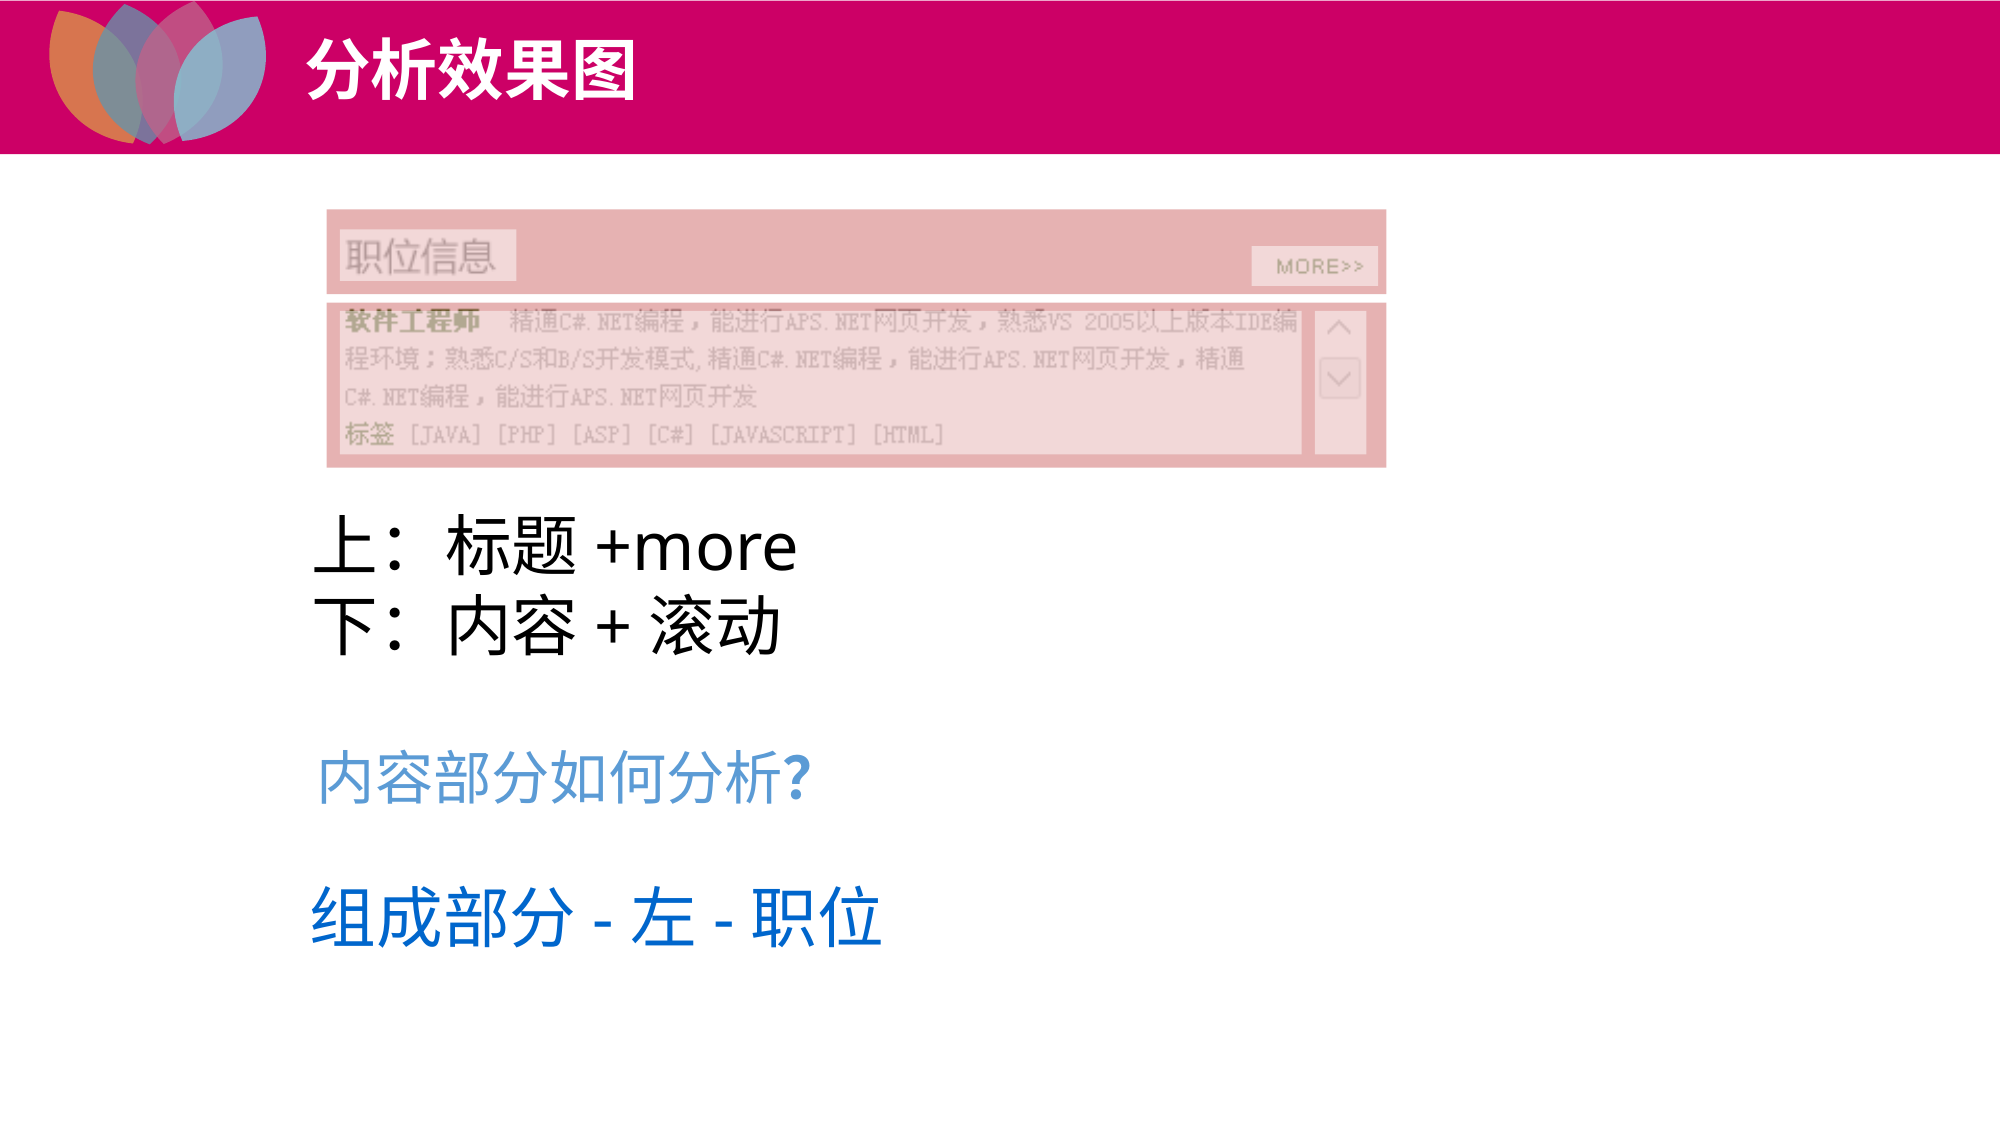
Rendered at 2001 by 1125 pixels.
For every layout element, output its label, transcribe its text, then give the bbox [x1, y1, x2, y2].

text_box 内容部分如何分析？ [302, 733, 869, 819]
text_box 上：标题+more 下：内容+滚动 [296, 496, 815, 671]
picture [294, 178, 1425, 481]
text_box 分析效果图 [289, 20, 1355, 116]
text_box 组成部分-左-职位 [294, 789, 1408, 1052]
